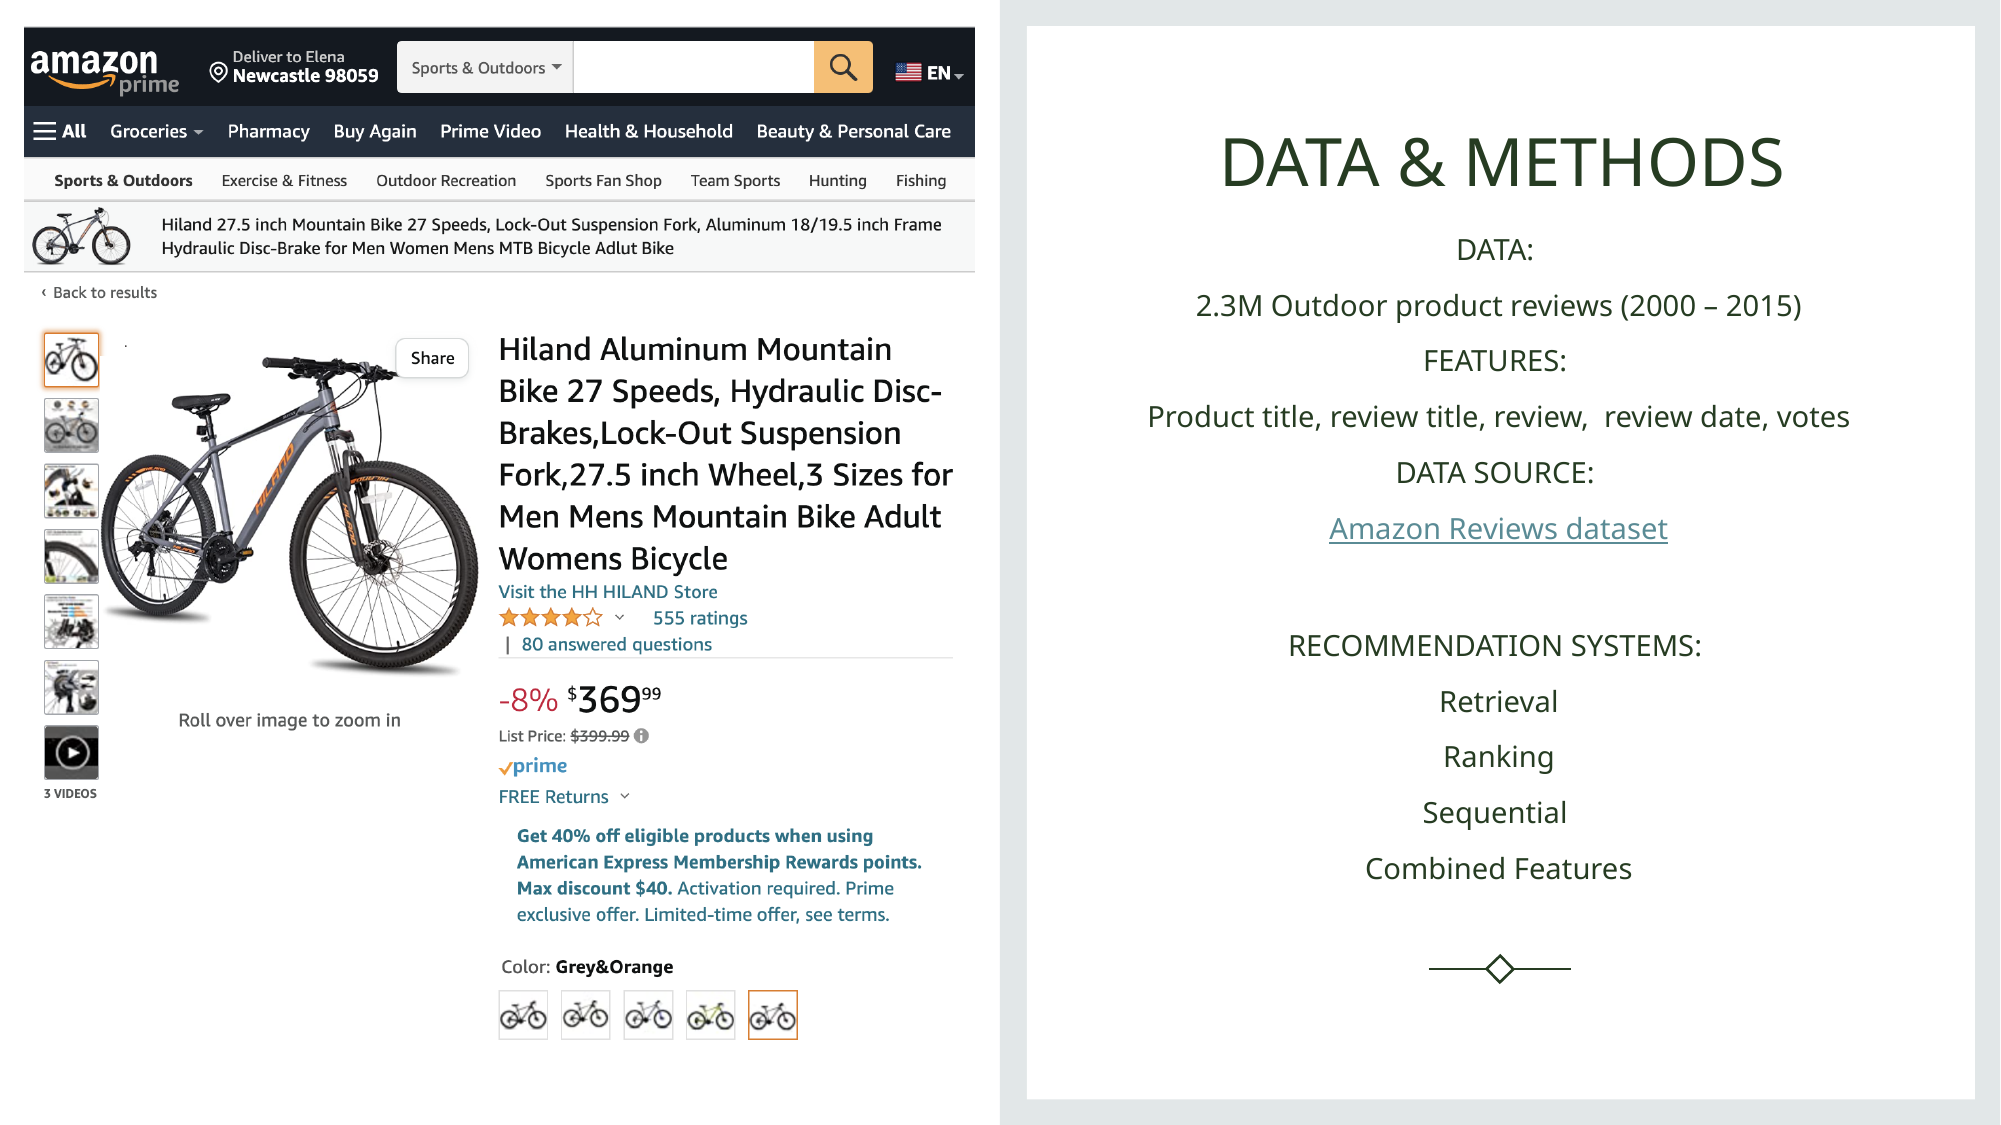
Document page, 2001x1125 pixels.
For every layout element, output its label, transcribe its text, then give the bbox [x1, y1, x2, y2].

text_box [0, 0, 999, 1125]
list DATA: 2.3M Outdoor product reviews (2000 – 2015) FEATURES: Product title, review title, review, review date, votes DATA SOURCE: Amazon Reviews dataset RECOMMENDATION SYSTEMS: Retrieval Ranking Sequential Combined Features [1132, 223, 1866, 946]
title DATA & METHODS [1123, 94, 1882, 208]
text_box [1026, 25, 1976, 1100]
text_box [999, 0, 2000, 1125]
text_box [1428, 959, 1572, 979]
picture [24, 26, 975, 1052]
